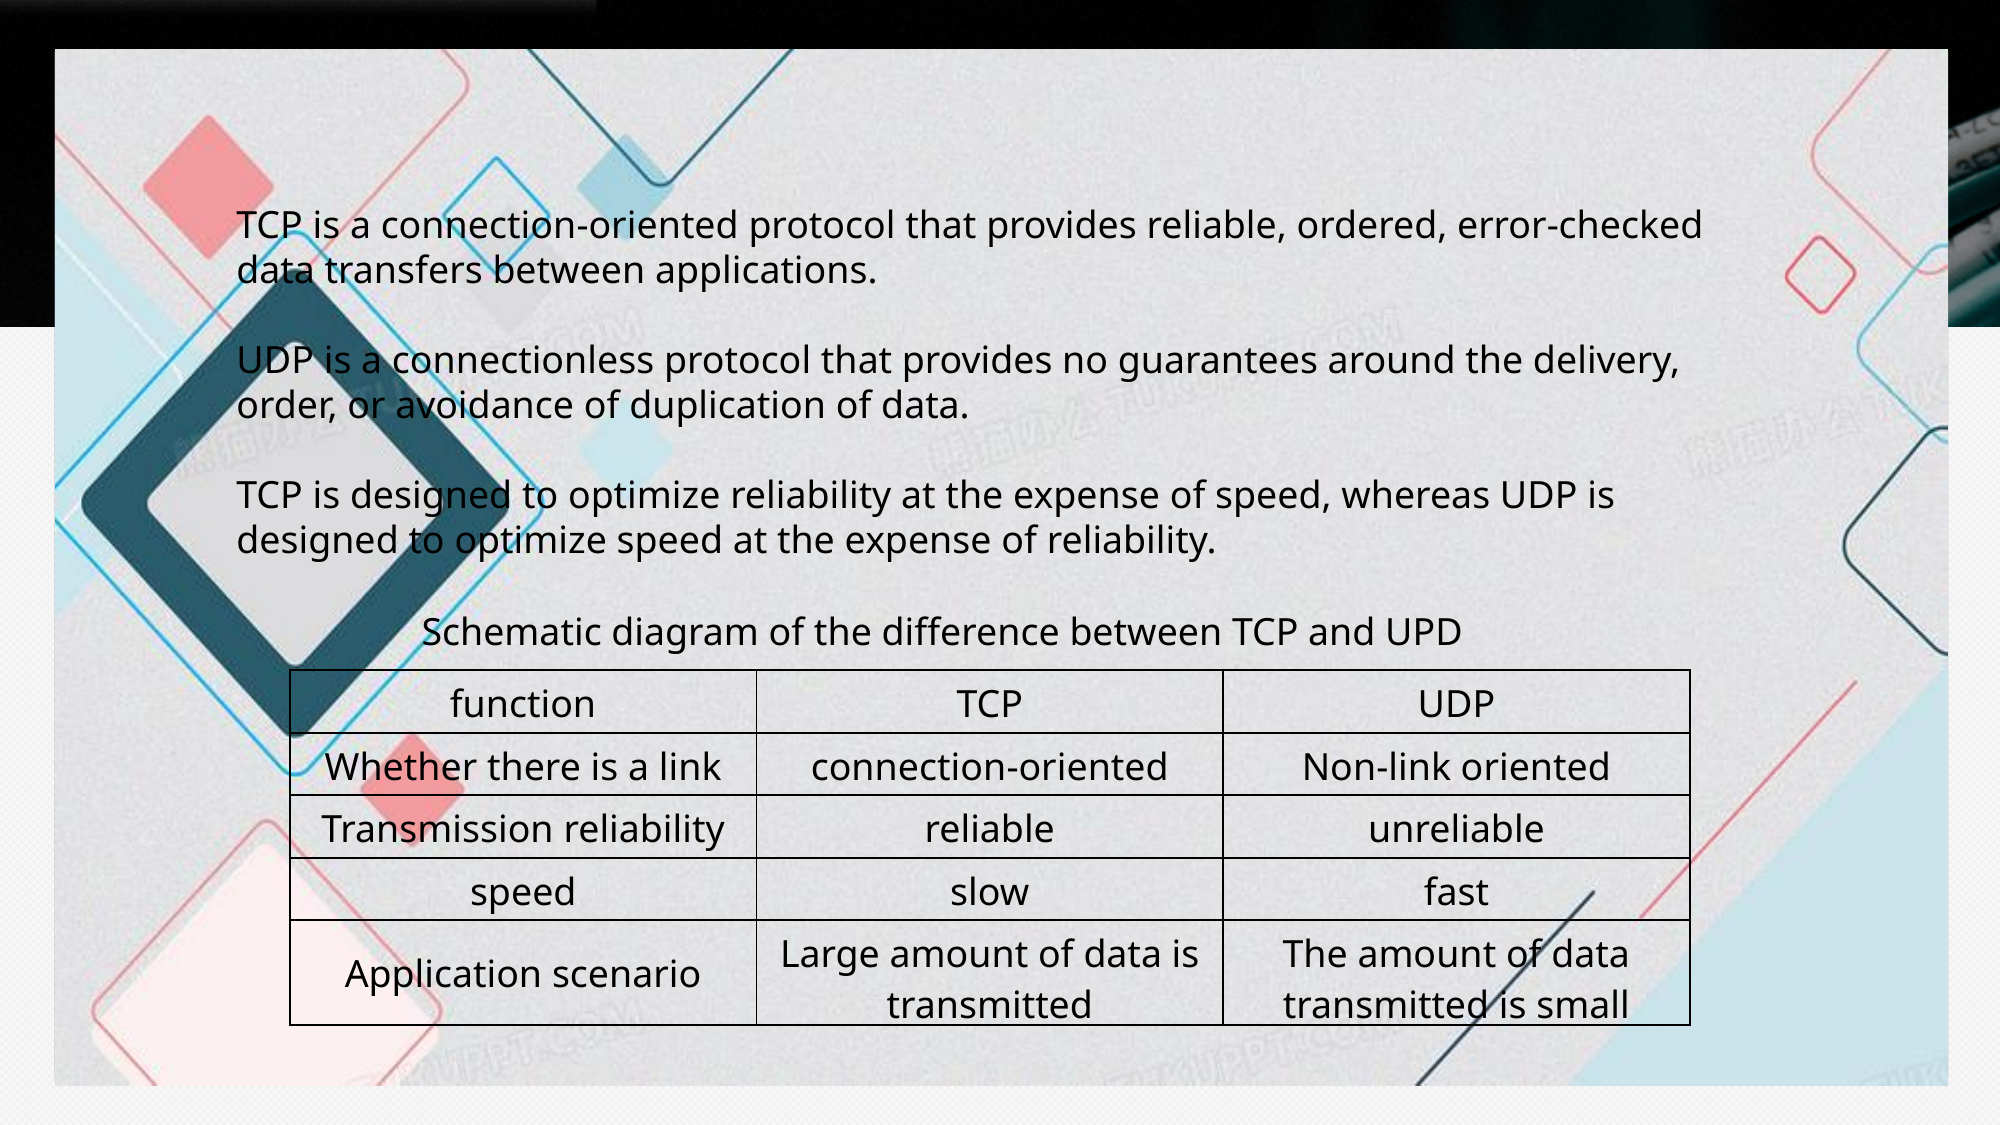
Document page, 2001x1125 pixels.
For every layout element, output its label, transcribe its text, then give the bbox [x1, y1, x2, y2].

picture [0, 0, 2000, 1125]
text_box a) The Transmission Control Protoca) The Transmission Control Pr、 [0, 0, 1200, 105]
